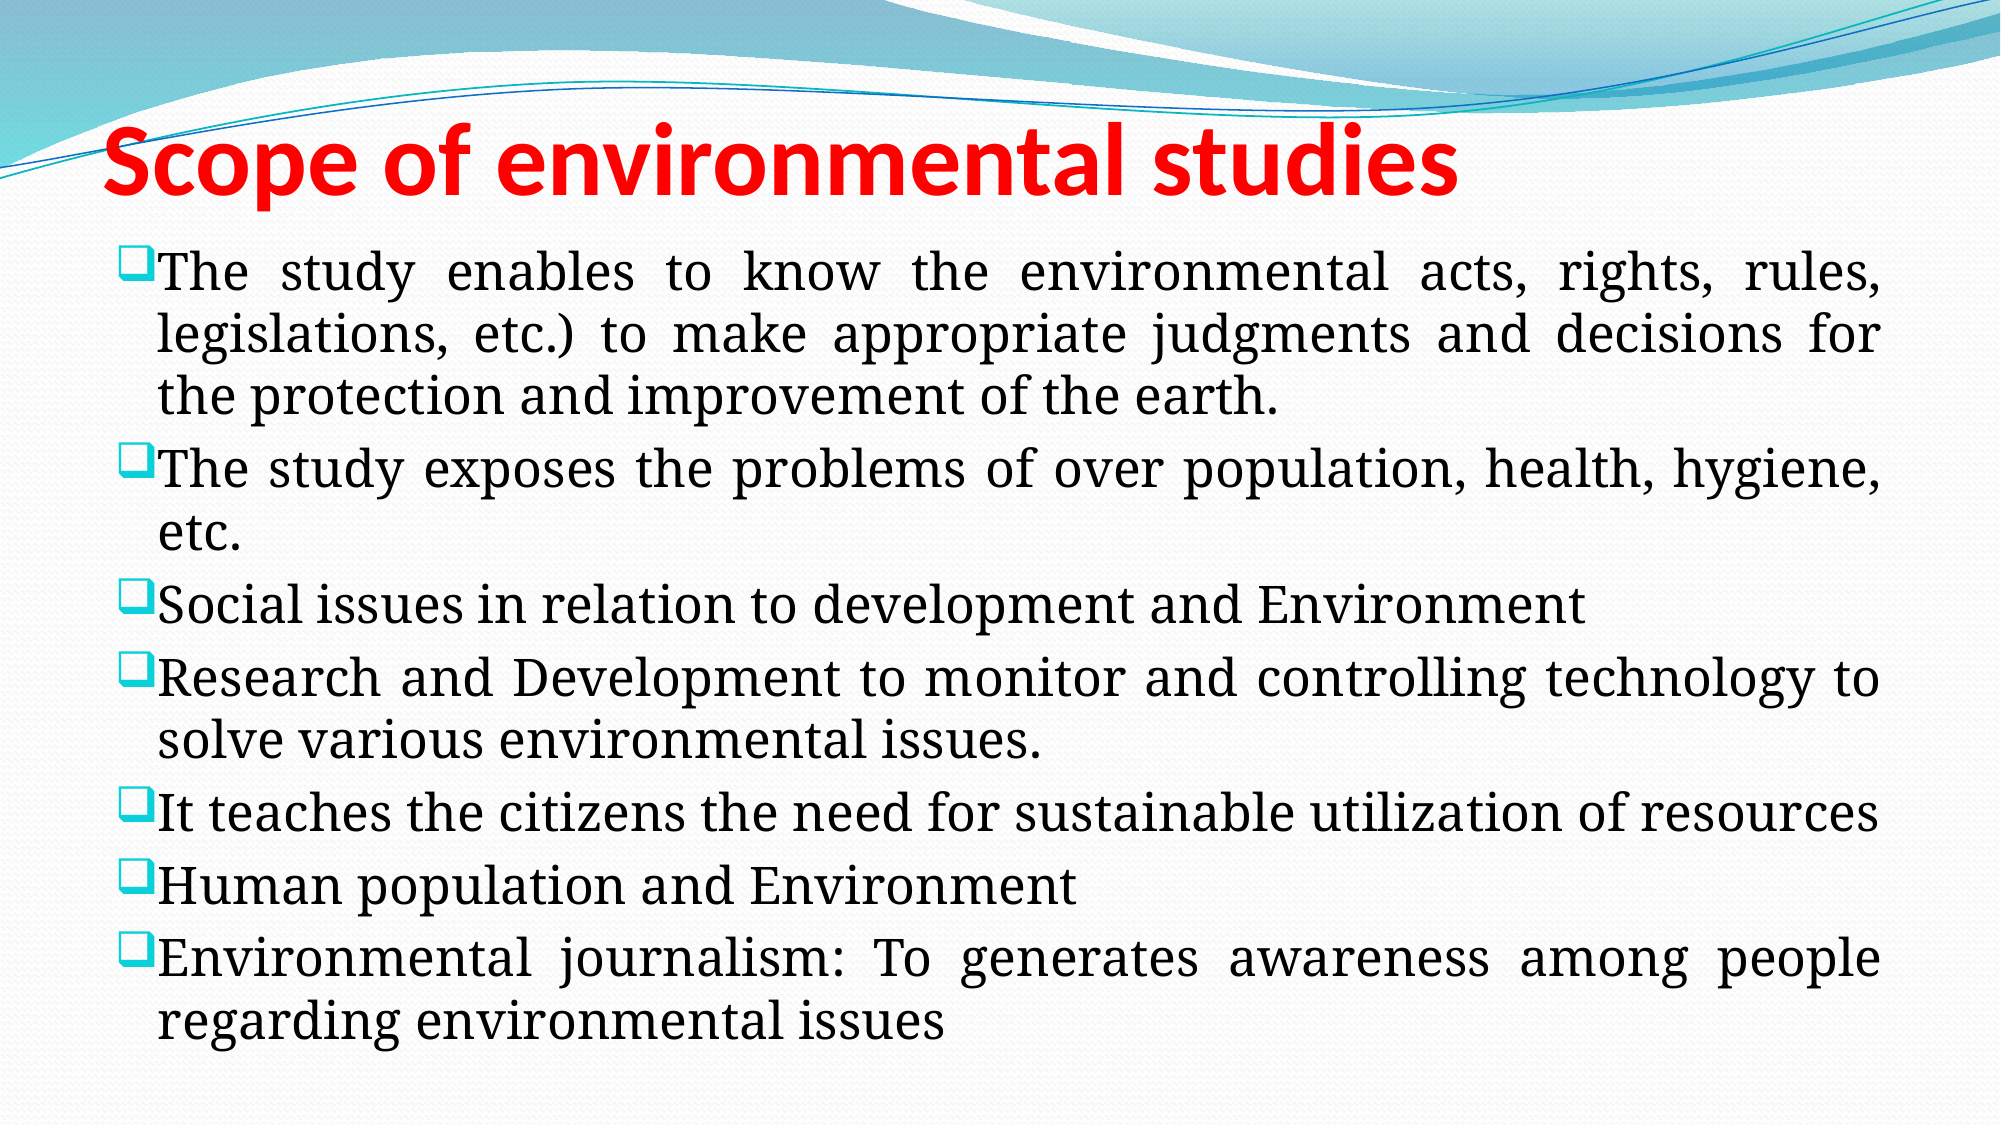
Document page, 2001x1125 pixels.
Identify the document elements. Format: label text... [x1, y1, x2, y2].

list The study enables to know the environmental acts, rights, rules, legislations, etc.) to make appropriate judgments and decisions for the protection and improvement of the earth. The study exposes the problems of over population, health, hygiene, etc. Social issues in relation to development and Environment Research and Development to monitor and controlling technology to solve various environmental issues. It teaches the citizens the need for sustainable utilization of resources Human population and Environment Environmental journalism: To generates awareness among people regarding environmental issues [99, 230, 1900, 1079]
title Scope of environmental studies [102, 29, 1903, 217]
